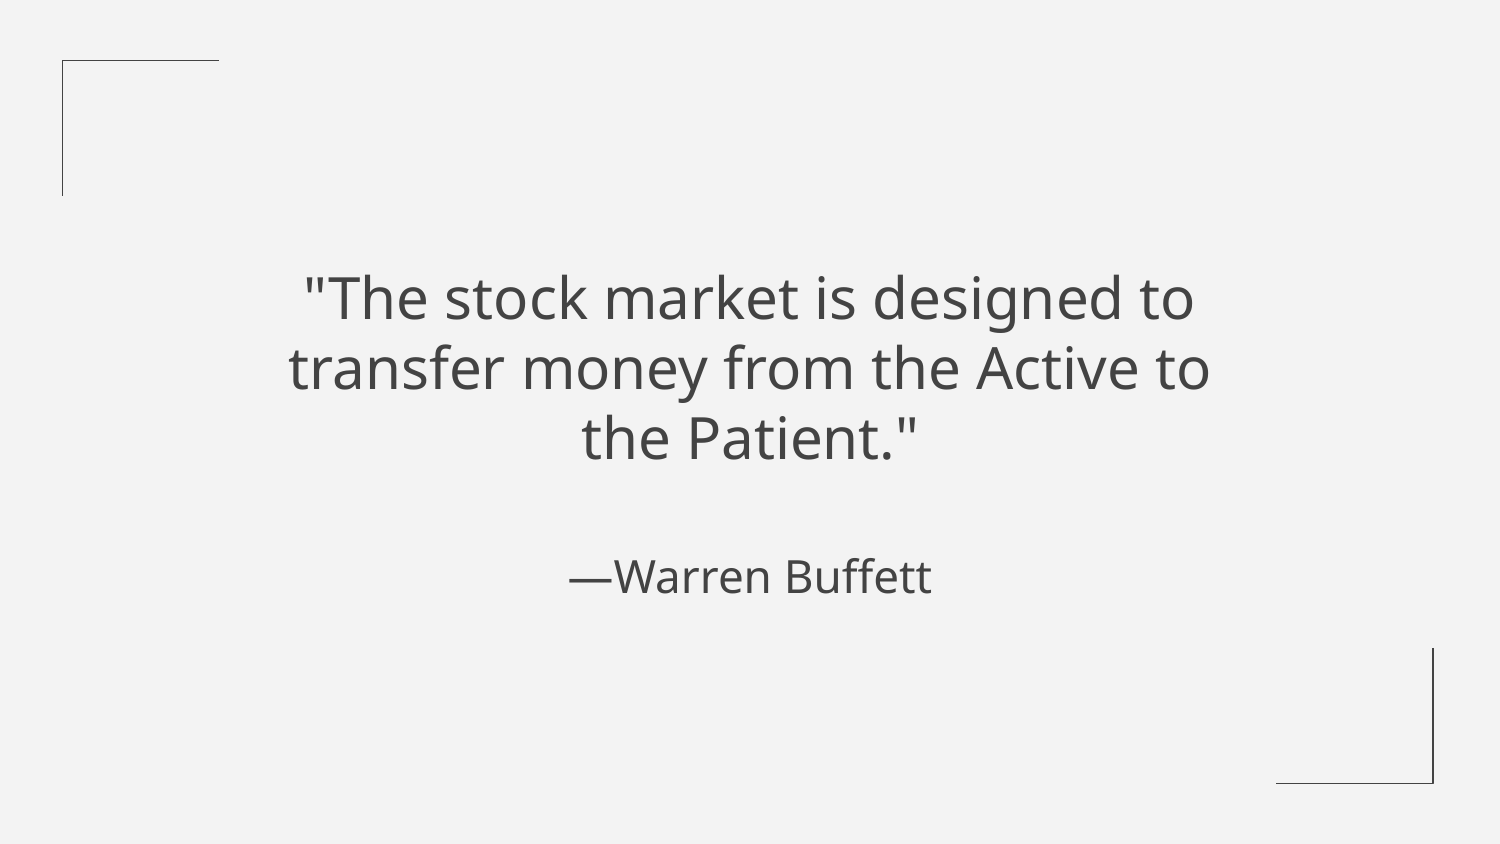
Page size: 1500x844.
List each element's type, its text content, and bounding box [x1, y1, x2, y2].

subtitle "The stock market is designed to transfer money from the Active to the Patient." [236, 231, 1264, 501]
text_box [62, 60, 219, 196]
text_box [1276, 647, 1433, 784]
title —Warren Buffett [236, 537, 1264, 613]
